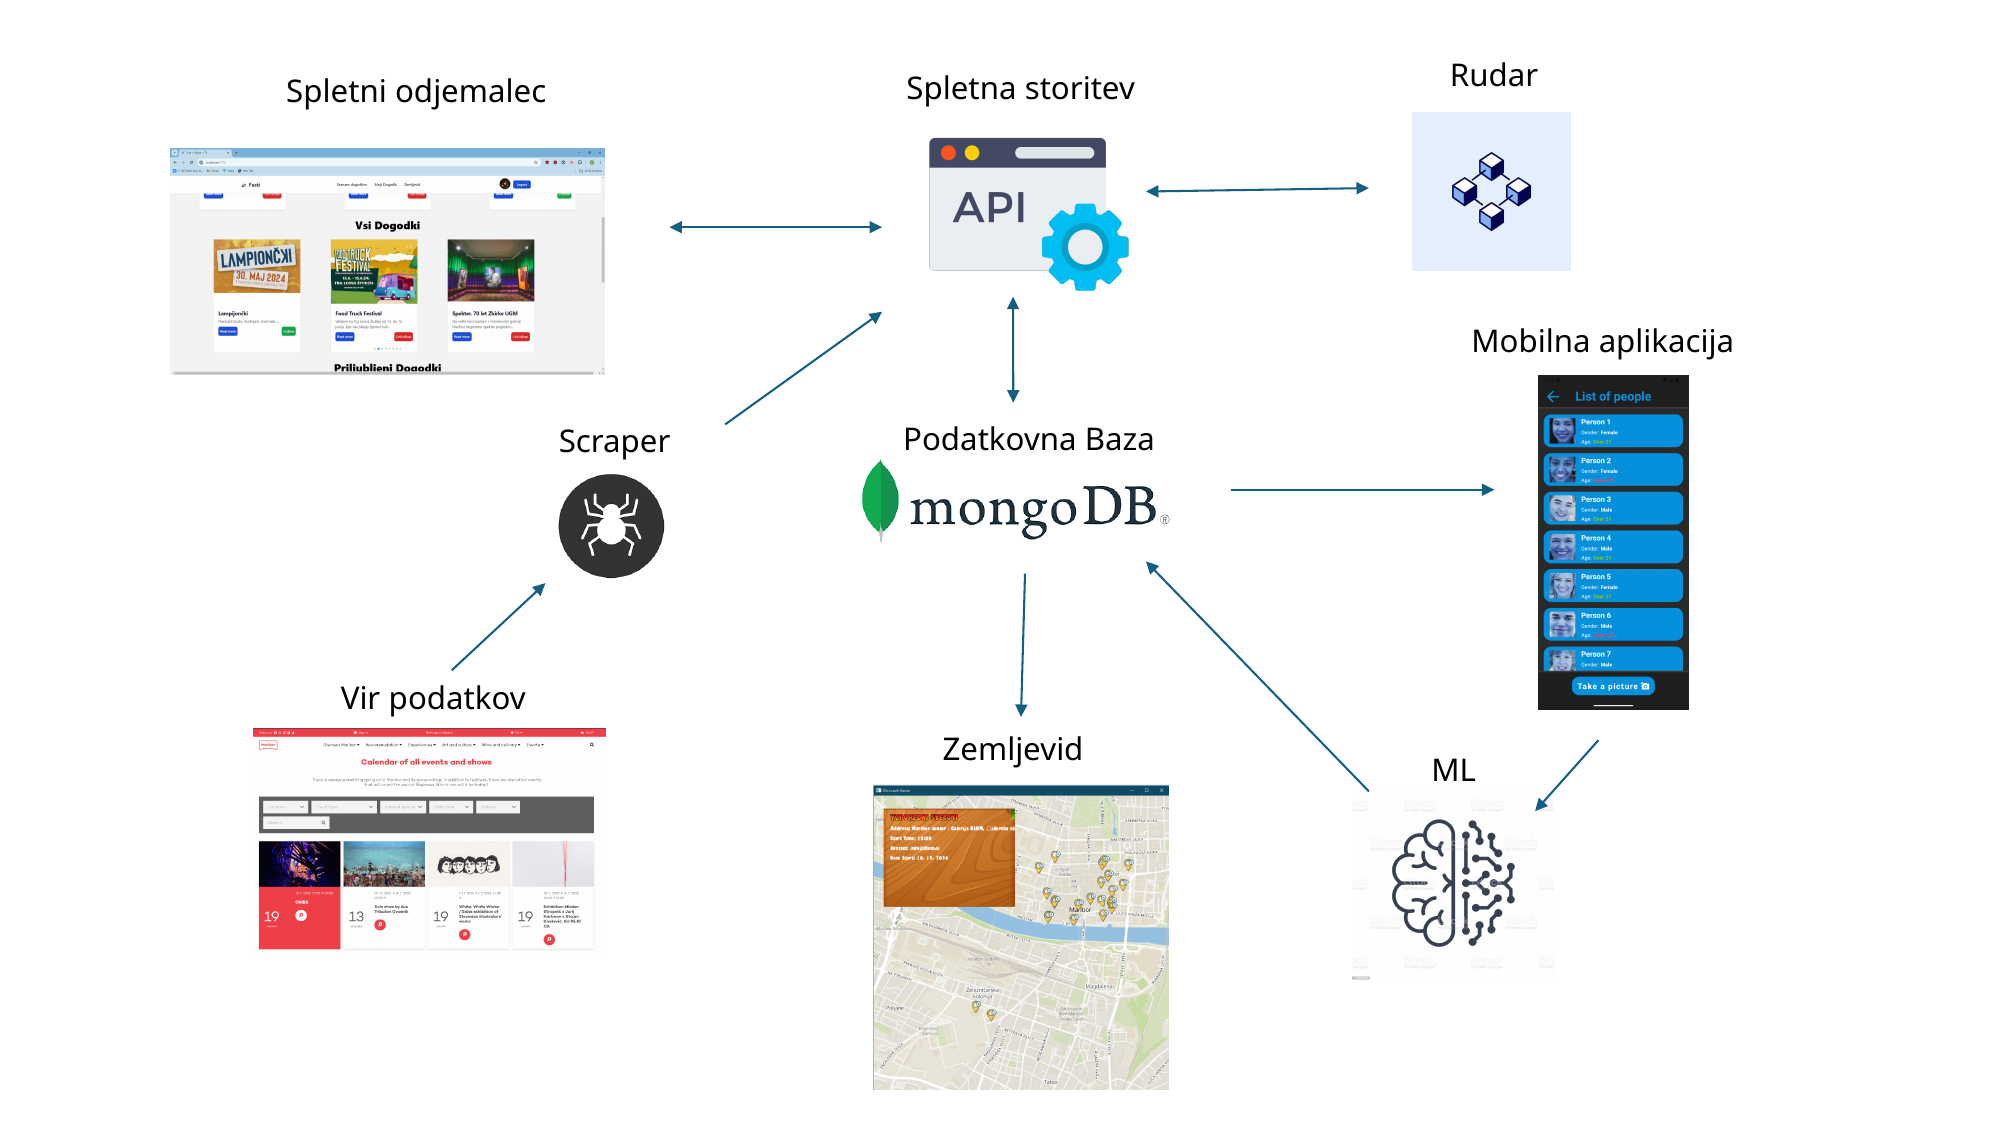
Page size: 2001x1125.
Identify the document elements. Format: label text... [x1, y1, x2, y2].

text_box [451, 582, 546, 671]
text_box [1145, 560, 1370, 792]
text_box Zemljevid [842, 721, 1145, 775]
picture [1538, 374, 1690, 711]
text_box Rudar [1404, 47, 1585, 101]
picture [908, 115, 1150, 314]
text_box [1145, 187, 1370, 192]
text_box Scraper [528, 413, 701, 467]
text_box Mobilna aplikacija [1407, 313, 1798, 366]
picture [1412, 111, 1571, 271]
text_box Spletna storitev [830, 60, 1211, 113]
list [168, 147, 606, 376]
text_box Spletni odjemalec [221, 63, 612, 116]
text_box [1534, 739, 1599, 812]
picture [873, 783, 1169, 1090]
picture [859, 456, 1172, 544]
text_box Vir podatkov [271, 670, 596, 724]
text_box ML [1370, 742, 1534, 784]
picture [252, 727, 606, 955]
text_box Podatkovna Baza [827, 411, 1231, 465]
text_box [1020, 572, 1026, 718]
picture [544, 462, 678, 593]
picture [1351, 784, 1555, 982]
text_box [724, 311, 883, 425]
